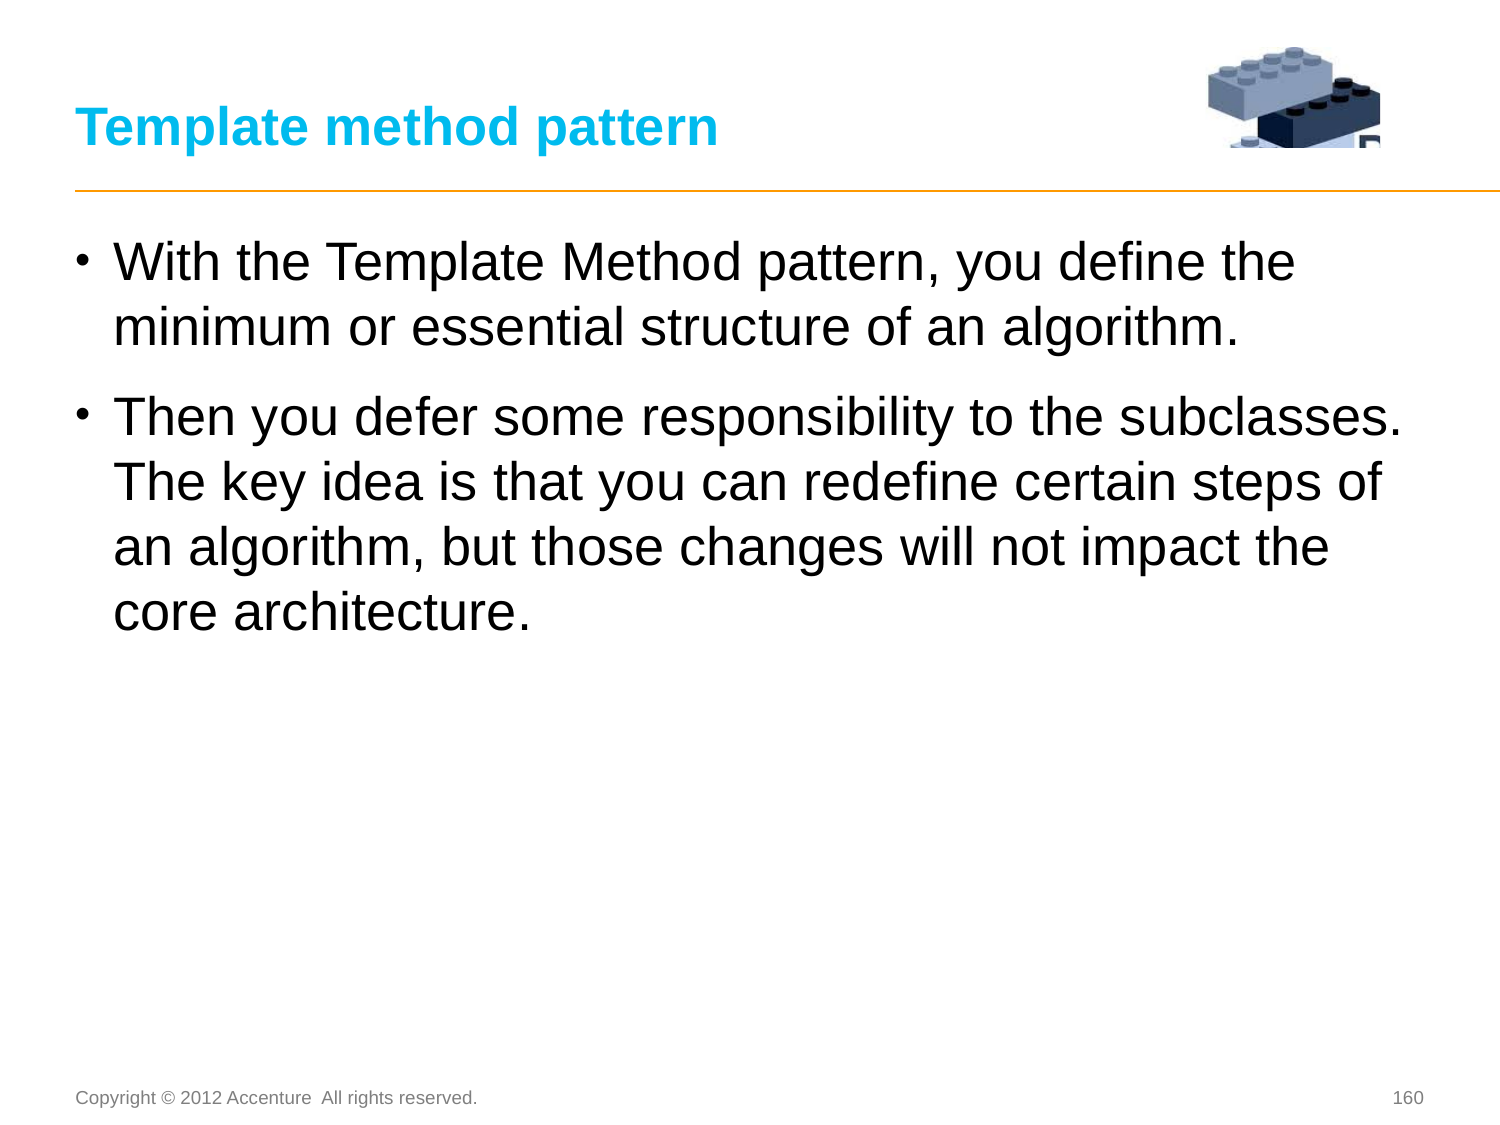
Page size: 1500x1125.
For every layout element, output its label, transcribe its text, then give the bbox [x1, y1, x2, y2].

title Template method pattern [75, 27, 1422, 157]
list With the Template Method pattern, you define the minimum or essential structure of an algorithm. Then you defer some responsibility to the subclasses. The key idea is that you can redefine certain steps of an algorithm, but those changes will not impact the core architecture. [75, 226, 1425, 1018]
